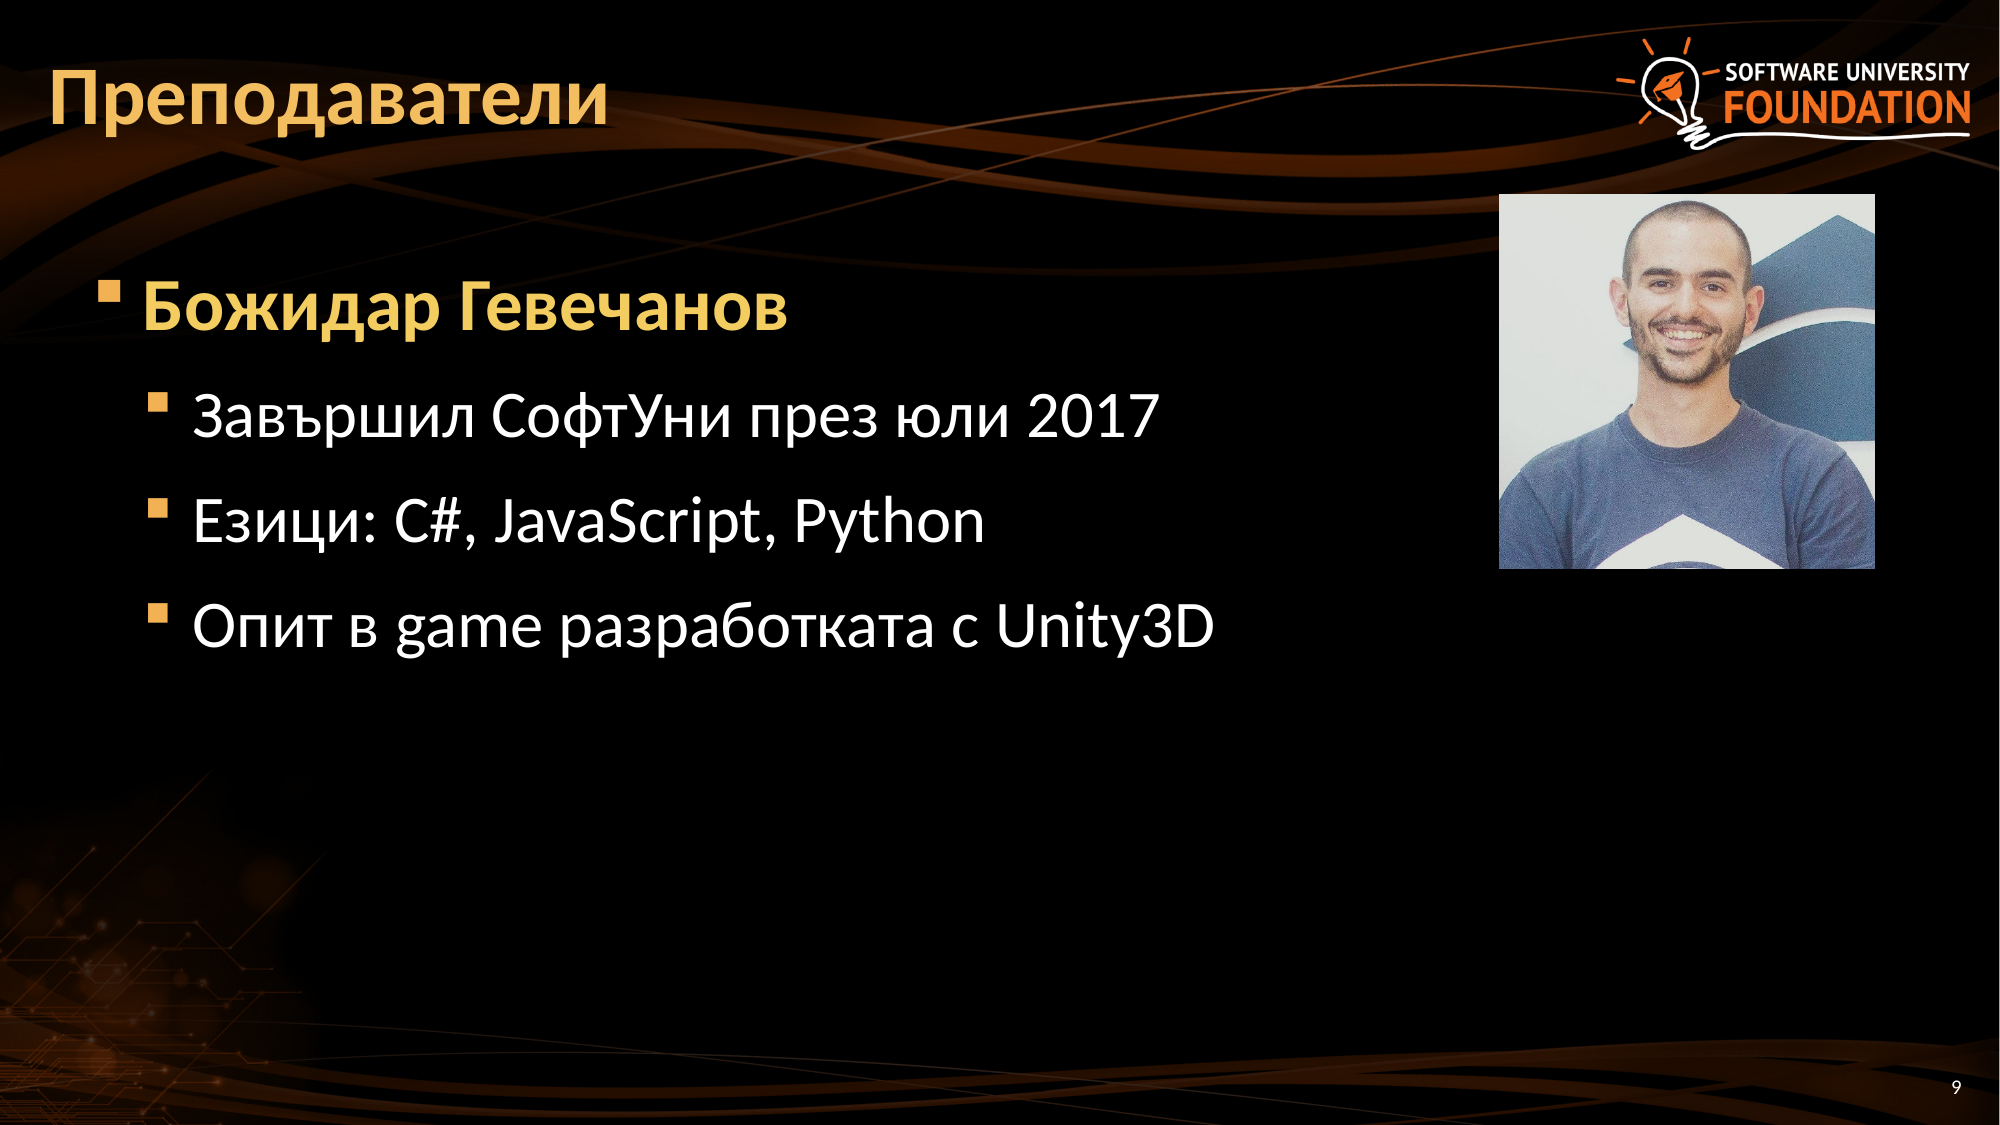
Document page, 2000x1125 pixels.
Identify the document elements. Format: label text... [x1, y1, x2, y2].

title Преподаватели [30, 6, 1602, 189]
slide_number 9 [1897, 1070, 1968, 1103]
picture [0, 0, 2000, 1125]
list Божидар Гевечанов Завършил СофтУни през юли 2017 Езици: C#, JavaScript, Python Опит в game разработката с Unity3D [74, 249, 1459, 1003]
